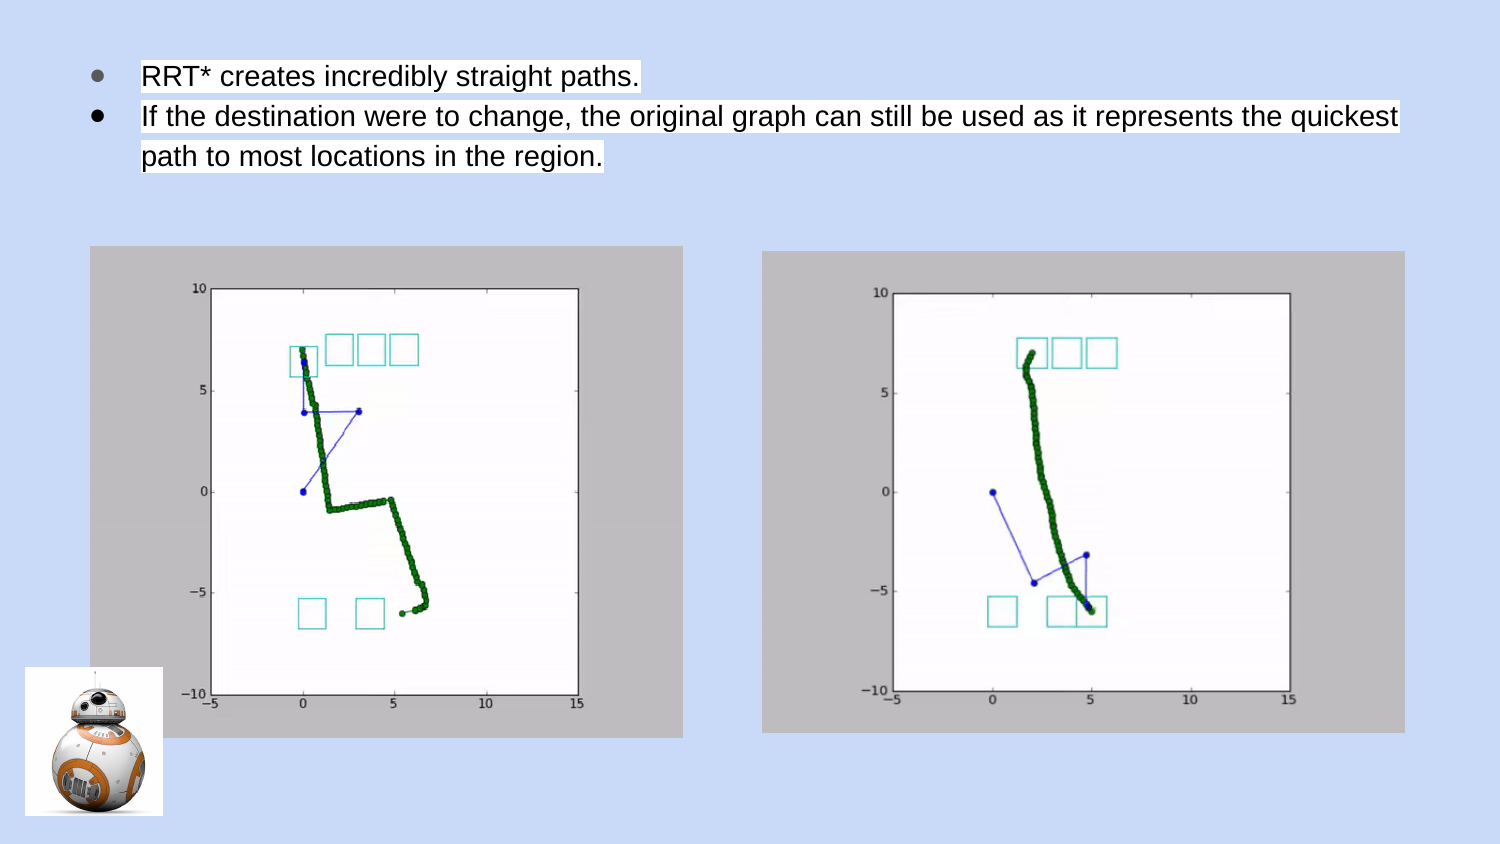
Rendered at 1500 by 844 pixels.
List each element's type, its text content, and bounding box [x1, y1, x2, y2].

picture [762, 251, 1405, 733]
picture [25, 246, 683, 816]
list RRT* creates incredibly straight paths. If the destination were to change, the original graph can still be used as it represents the quickest path to most locations in the region. [51, 36, 1449, 816]
